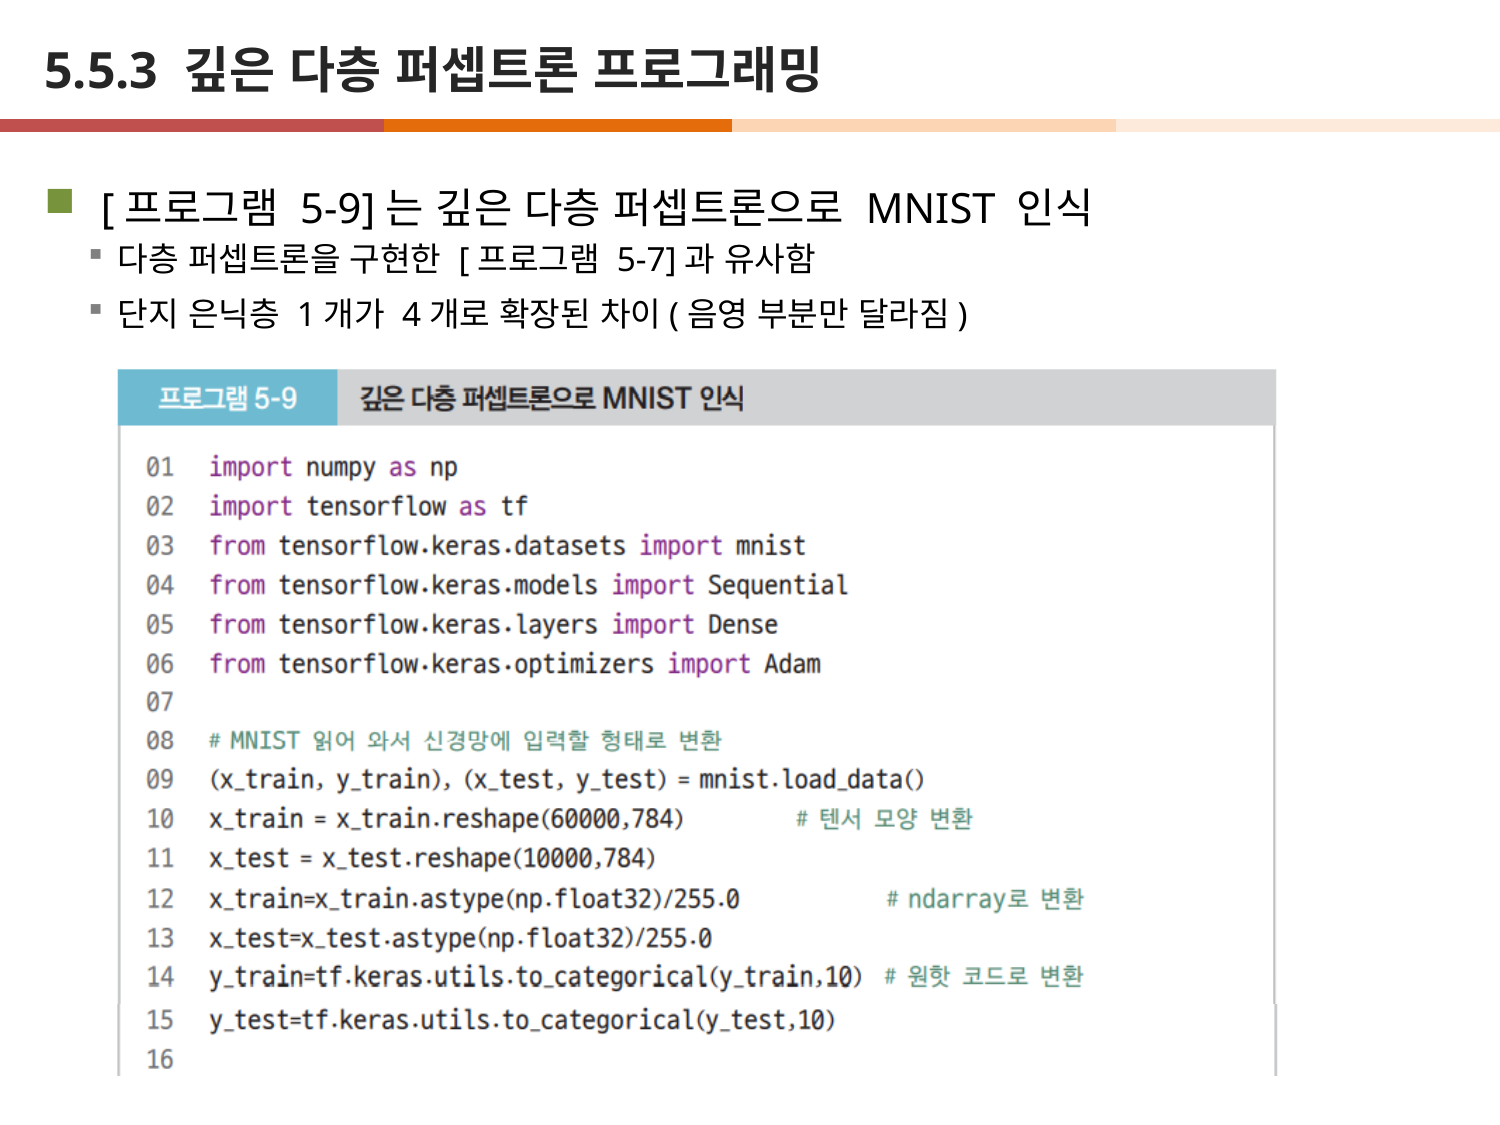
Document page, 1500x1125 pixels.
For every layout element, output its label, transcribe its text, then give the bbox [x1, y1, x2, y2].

title 5.5.3 깊은 다층 퍼셉트론 프로그래밍 [29, 23, 1270, 114]
list [프로그램 5-9]는 깊은 다층 퍼셉트론으로 MNIST 인식 다층 퍼셉트론을 구현한 [프로그램 5-7]과 유사함 단지 은닉층 1개가 4개로 확장된 차이(음영 부분만 달라짐) [29, 148, 1471, 1083]
picture [111, 361, 1283, 1077]
